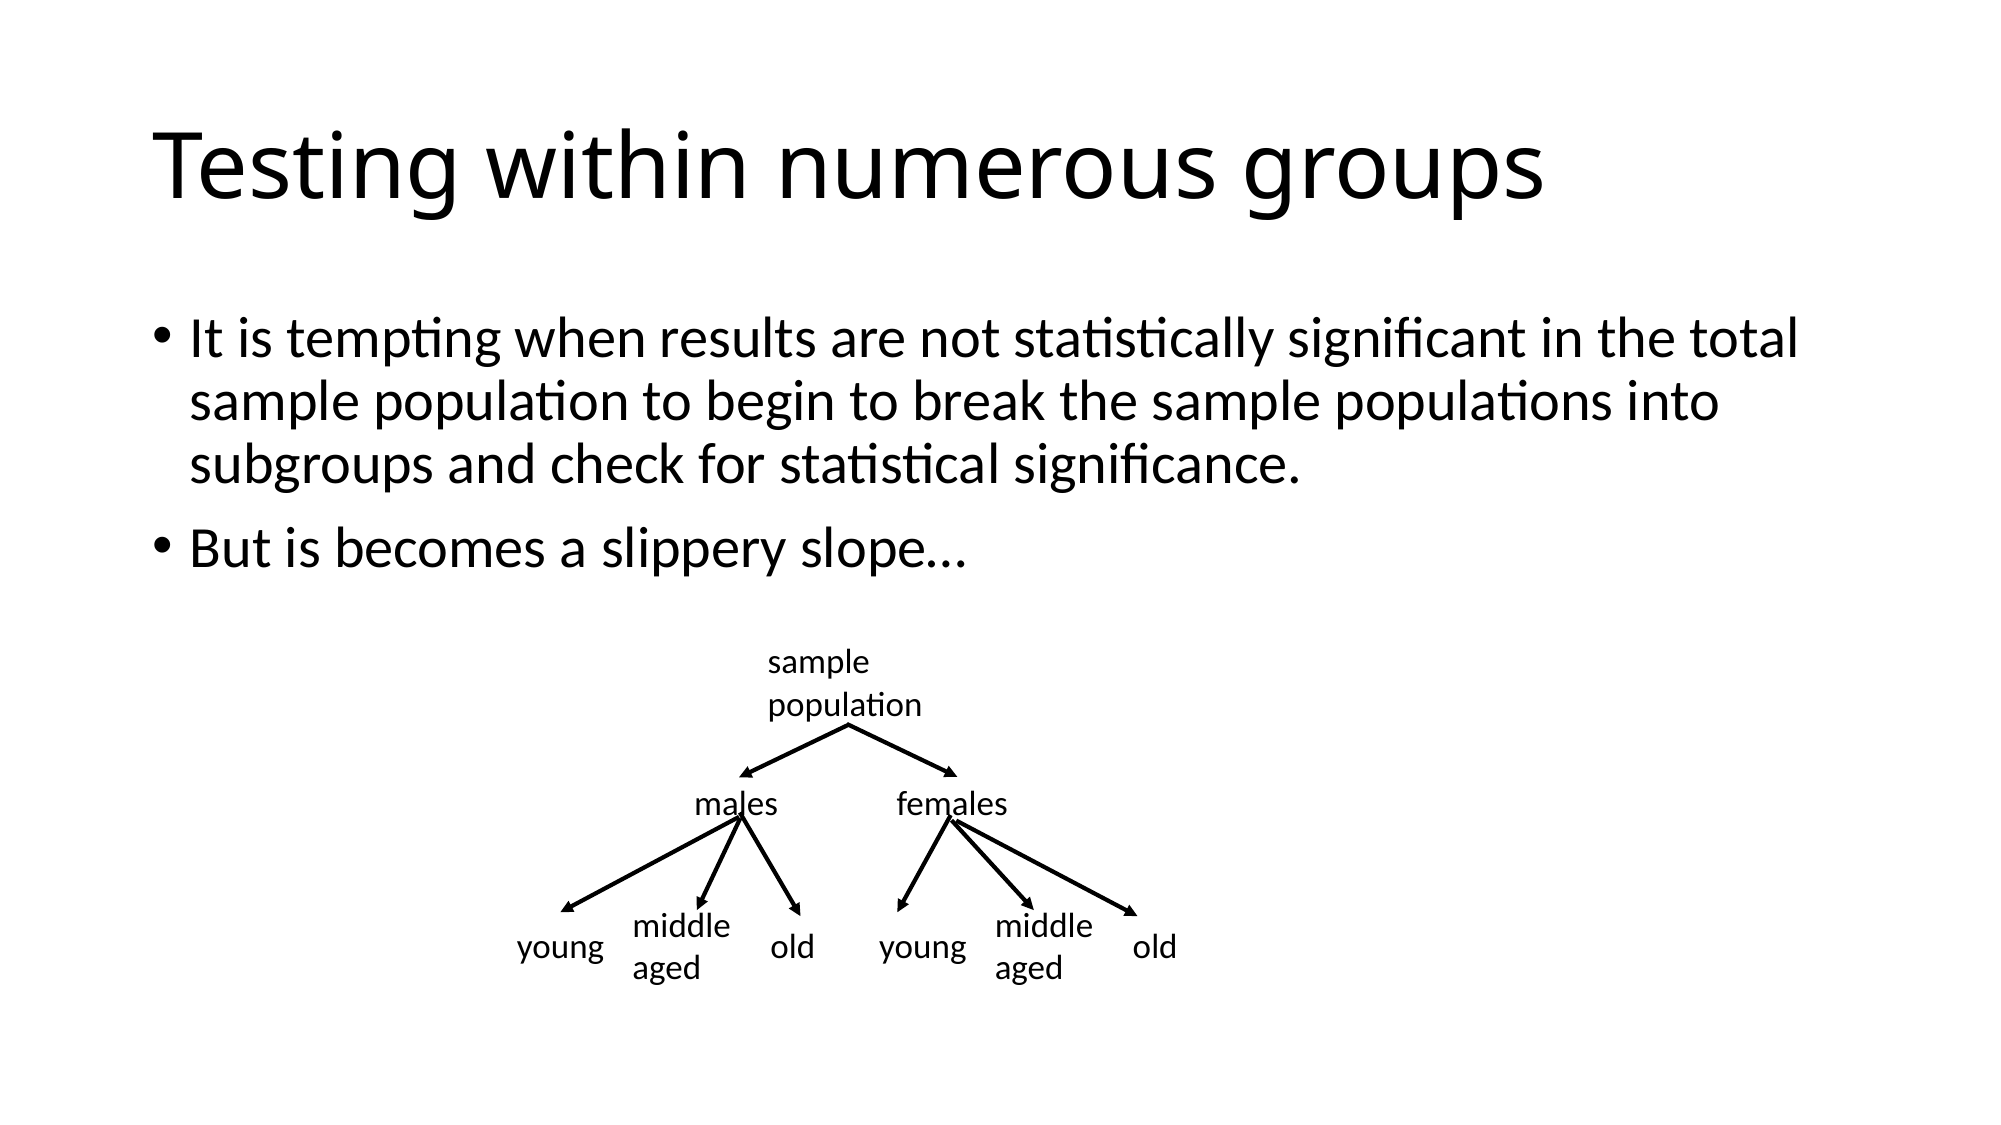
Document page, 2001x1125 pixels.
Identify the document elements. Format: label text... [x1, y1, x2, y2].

text_box [956, 820, 1138, 917]
text_box sample population [761, 633, 929, 729]
title Testing within numerous groups [137, 59, 1863, 278]
text_box [897, 815, 951, 913]
text_box middle aged [988, 896, 1100, 993]
text_box middle aged [626, 896, 738, 993]
text_box young [511, 917, 611, 972]
text_box [846, 723, 958, 778]
text_box old [764, 917, 822, 972]
text_box females [890, 774, 1014, 828]
text_box old [1126, 917, 1184, 972]
text_box males [688, 774, 785, 828]
list It is tempting when results are not statistically significant in the total sample population to begin to break the sample populations into subgroups and check for statistical significance. But is becomes a slippery slope… [137, 299, 1863, 1014]
text_box [696, 818, 741, 911]
text_box [739, 812, 801, 917]
text_box [739, 725, 848, 778]
text_box [560, 816, 740, 913]
text_box [951, 820, 1034, 911]
text_box young [873, 917, 973, 972]
